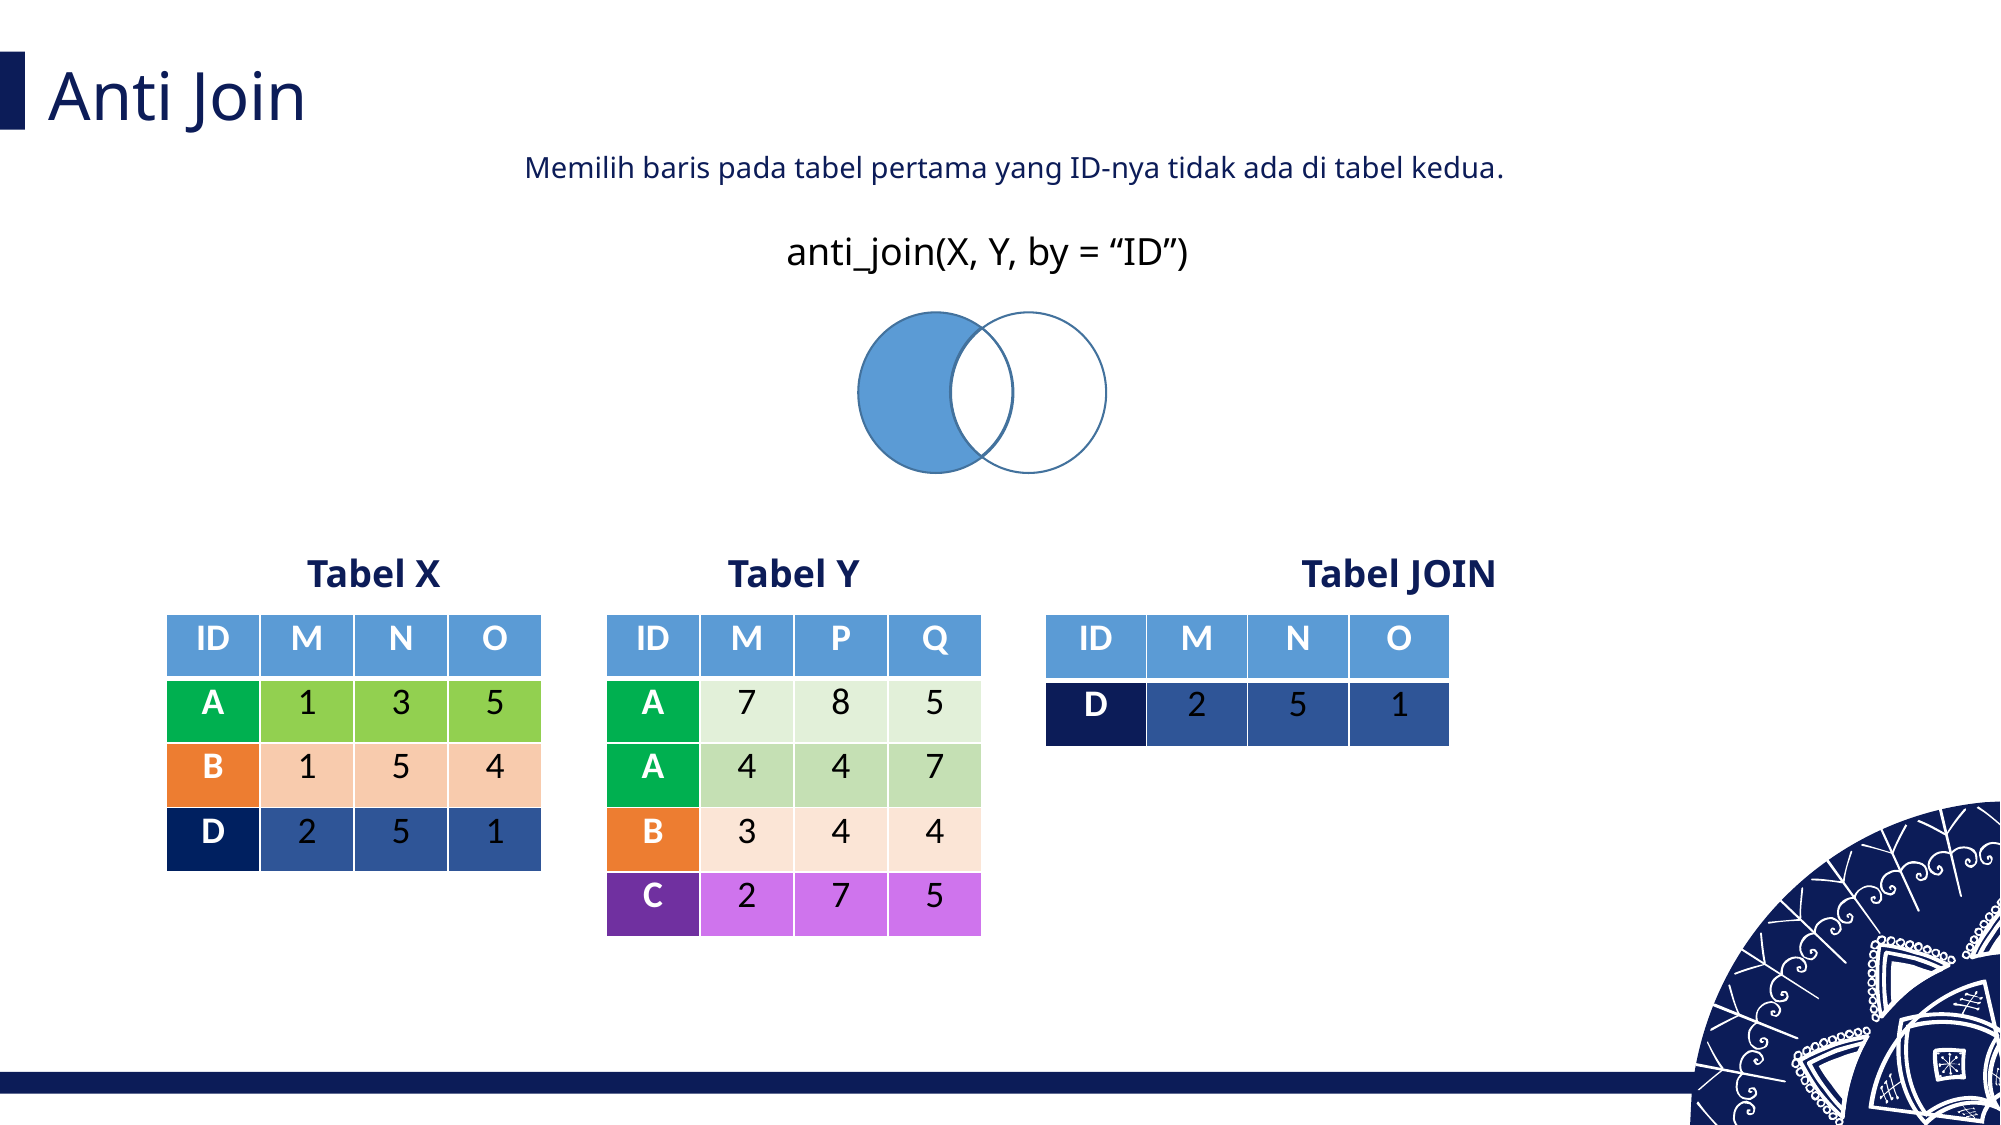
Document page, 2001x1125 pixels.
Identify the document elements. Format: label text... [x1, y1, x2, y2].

table_cell 5 [355, 744, 447, 807]
text_box [0, 51, 26, 131]
text_box [983, 311, 1108, 475]
table_cell 5 [355, 808, 447, 871]
table_cell 1 [261, 744, 353, 807]
table_cell B [167, 744, 259, 807]
text_box anti_join(X, Y, by = “ID”) [630, 220, 1346, 281]
table_cell 3 [355, 681, 447, 742]
table_header ID [1046, 615, 1146, 678]
table_header Q [889, 615, 981, 676]
table_cell 5 [449, 681, 541, 742]
table_cell 5 [889, 681, 981, 742]
table_header M [701, 615, 793, 676]
table_cell 4 [795, 744, 887, 807]
text_box [0, 1070, 1662, 1095]
table_cell 8 [795, 681, 887, 742]
table_cell 7 [795, 873, 887, 936]
text_box [948, 326, 1014, 459]
table_cell 1 [1350, 683, 1449, 746]
table_header ID [167, 615, 259, 676]
table_cell 7 [701, 681, 793, 742]
text_box Tabel X [292, 542, 456, 602]
table_cell 2 [701, 873, 793, 936]
text_box Memilih baris pada tabel pertama yang ID-nya tidak ada di tabel kedua. [261, 142, 1768, 192]
text_box Anti Join [33, 46, 324, 141]
table_cell D [1046, 683, 1146, 746]
table_header P [795, 615, 887, 676]
table_header M [261, 615, 353, 676]
text_box Tabel JOIN [1286, 542, 1513, 602]
table_cell 4 [449, 744, 541, 807]
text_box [1662, 797, 2000, 1125]
table_cell 4 [889, 808, 981, 871]
table_header ID [607, 615, 699, 676]
table_cell 4 [701, 744, 793, 807]
table_cell D [167, 808, 259, 871]
table_header O [449, 615, 541, 676]
table_cell C [607, 873, 699, 936]
table_cell 2 [1147, 683, 1247, 746]
table_cell B [607, 808, 699, 871]
table_cell 5 [889, 873, 981, 936]
table_cell 4 [795, 808, 887, 871]
table_cell A [167, 681, 259, 742]
table_header M [1147, 615, 1247, 678]
table_cell 2 [261, 808, 353, 871]
table_cell A [607, 681, 699, 742]
table_cell 1 [261, 681, 353, 742]
table_header N [1248, 615, 1348, 678]
text_box [857, 311, 982, 475]
table_cell 1 [449, 808, 541, 871]
table_cell 7 [889, 744, 981, 807]
table_header O [1350, 615, 1449, 678]
table_header N [355, 615, 447, 676]
text_box Tabel Y [713, 542, 875, 602]
table_cell A [607, 744, 699, 807]
table_cell 3 [701, 808, 793, 871]
table_cell 5 [1248, 683, 1348, 746]
